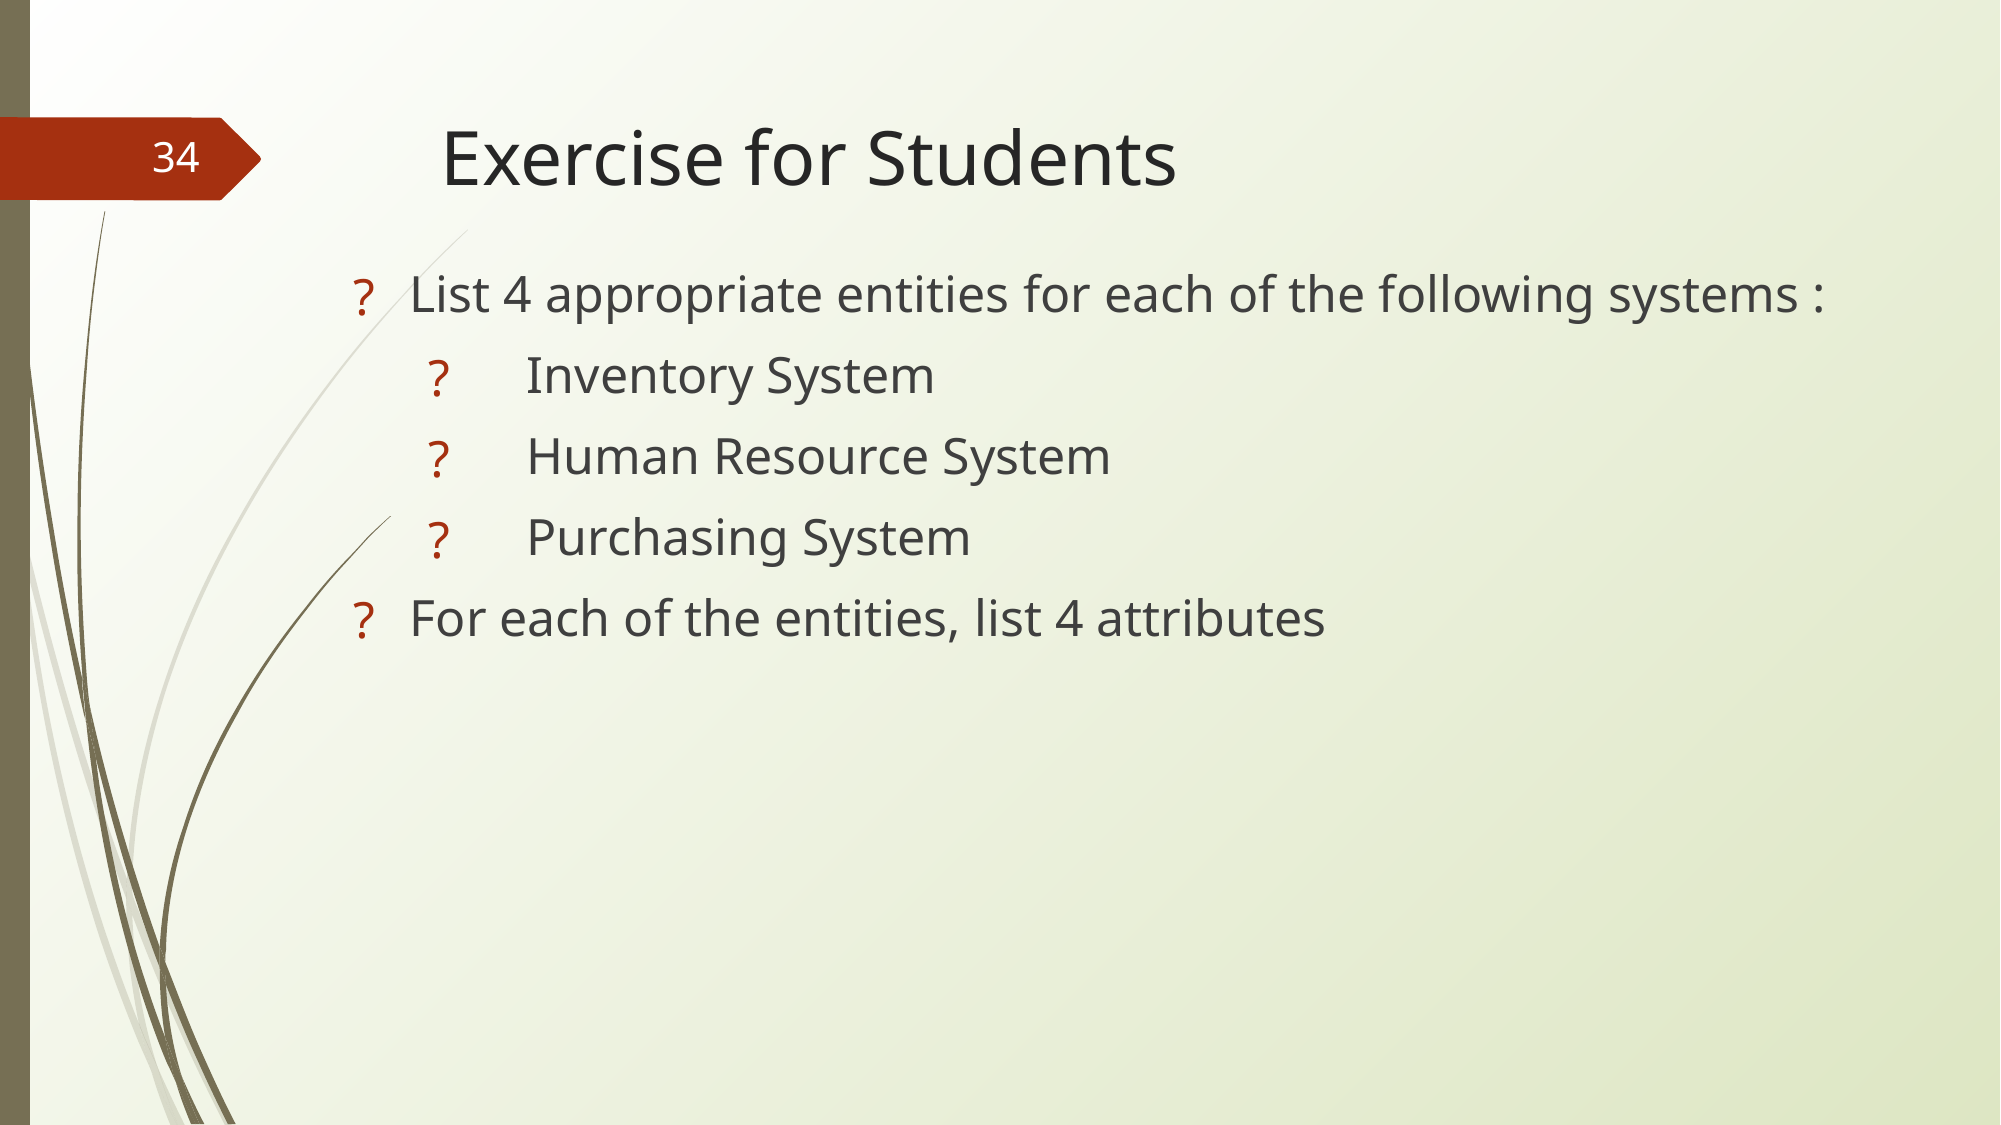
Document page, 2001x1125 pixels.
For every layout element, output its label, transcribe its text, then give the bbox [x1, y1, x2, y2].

list List 4 appropriate entities for each of the following systems : Inventory System Human Resource System Purchasing System For each of the entities, list 4 attributes [338, 255, 1888, 970]
slide_number ‹#› [87, 129, 216, 190]
title Exercise for Students [425, 102, 1888, 255]
